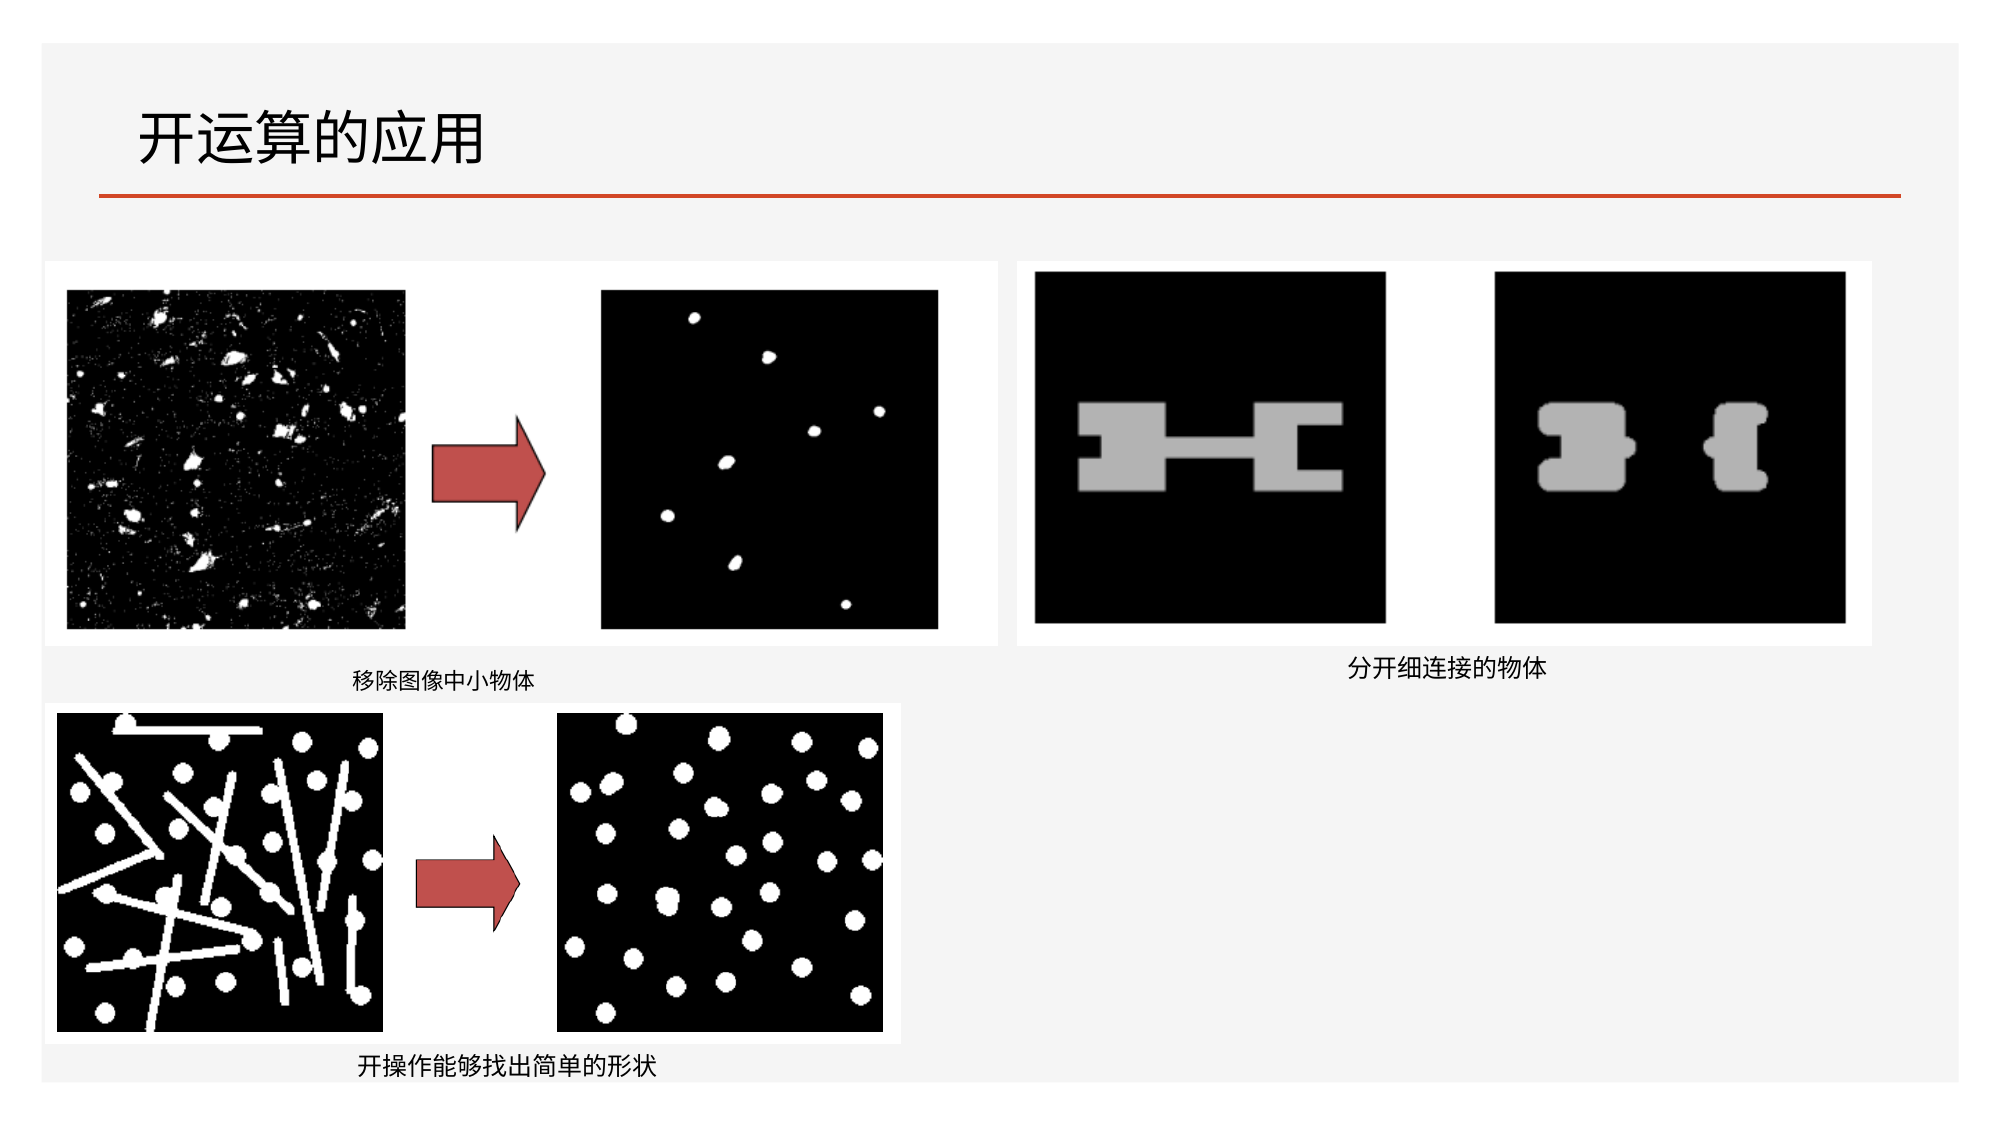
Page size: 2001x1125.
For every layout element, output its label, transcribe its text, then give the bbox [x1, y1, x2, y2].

text_box 开操作能够找出简单的形状 [342, 1044, 761, 1089]
picture [45, 261, 998, 646]
list 移除图像中小物体 [337, 646, 641, 702]
text_box 分开细连接的物体 [1332, 646, 1751, 691]
picture [45, 703, 901, 1044]
title 开运算的应用 [85, 73, 1214, 179]
picture [1017, 261, 1872, 646]
